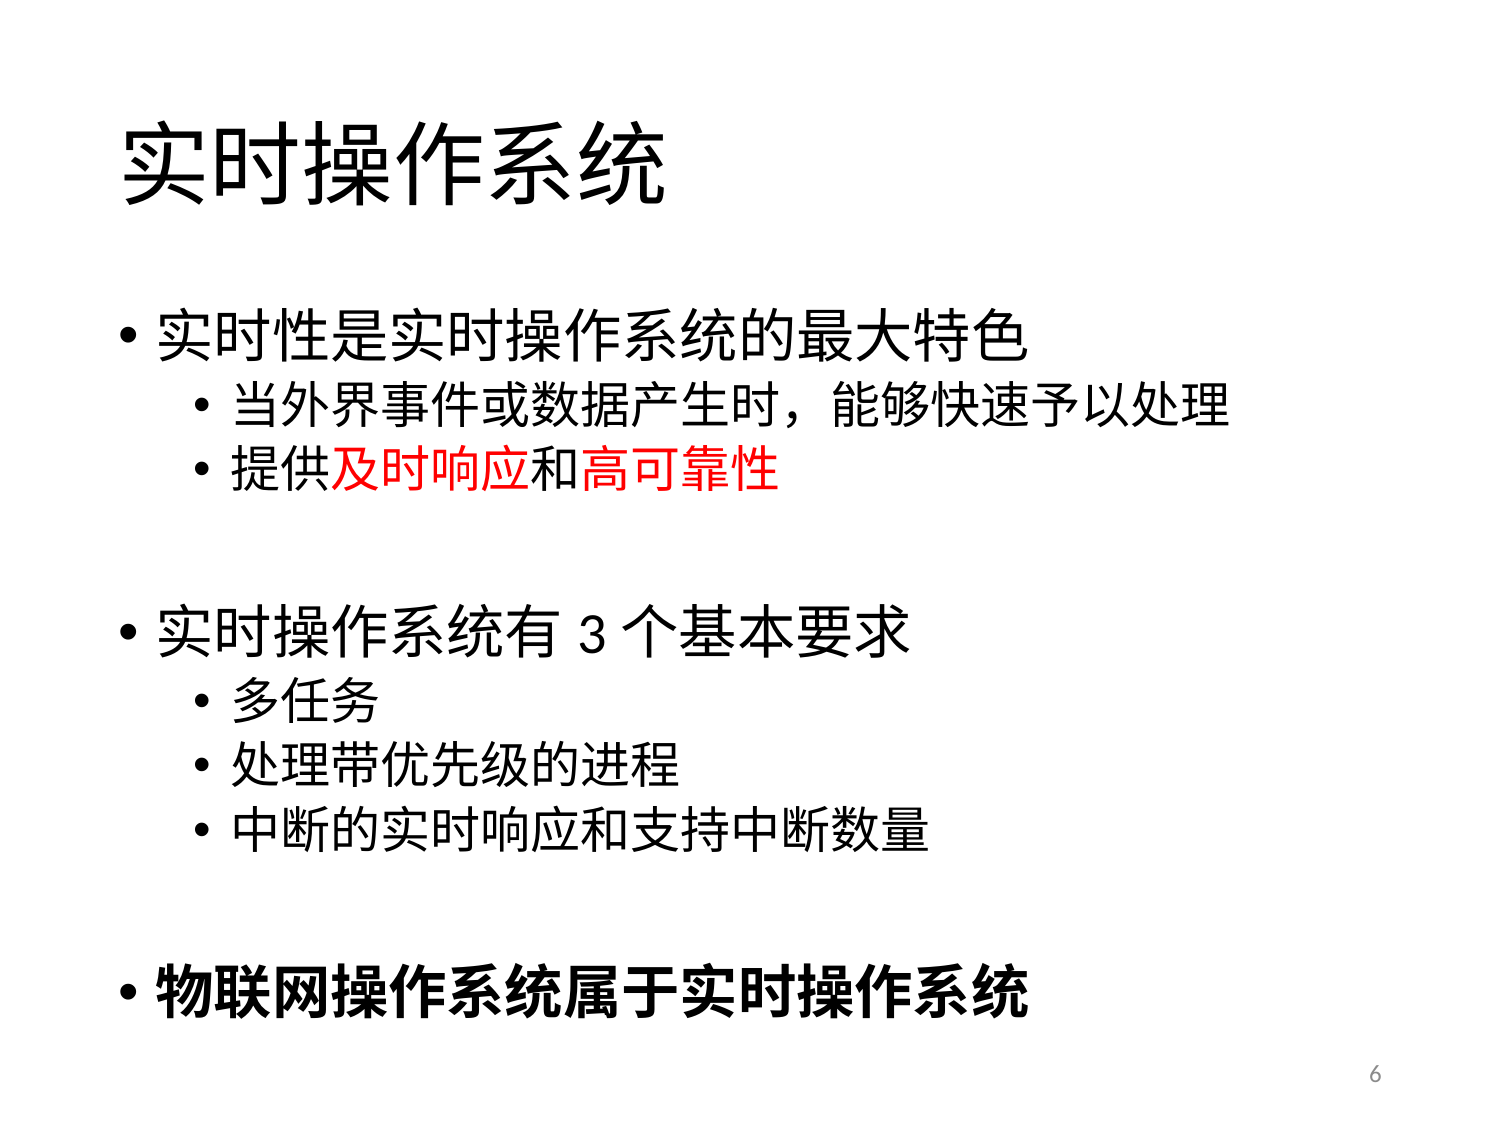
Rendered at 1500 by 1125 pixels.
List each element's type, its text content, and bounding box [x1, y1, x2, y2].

slide_number 6 [1059, 1042, 1397, 1103]
list 实时性是实时操作系统的最大特色 当外界事件或数据产生时，能够快速予以处理 提供及时响应和高可靠性 实时操作系统有3个基本要求 多任务 处理带优先级的进程 中断的实时响应和支持中断数量 物联网操作系统属于实时操作系统 [103, 299, 1397, 1014]
title 实时操作系统 [103, 59, 1397, 278]
